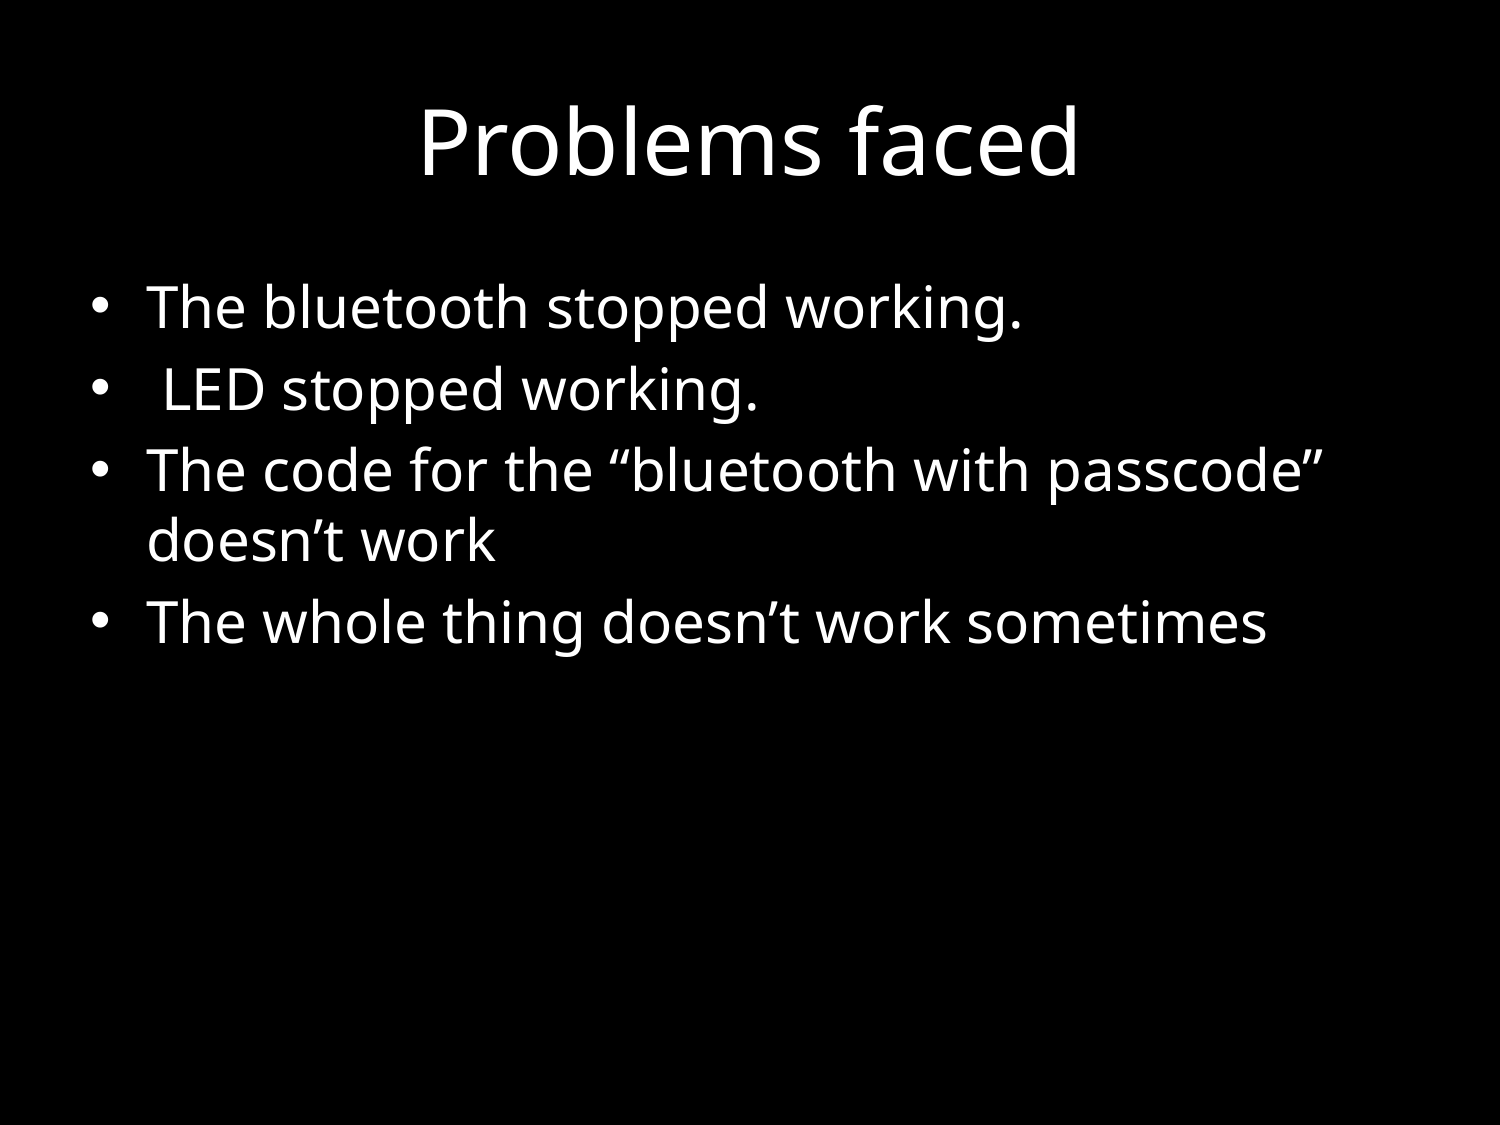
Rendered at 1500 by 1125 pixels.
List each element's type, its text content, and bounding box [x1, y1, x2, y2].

title Problems faced [75, 45, 1425, 233]
list The bluetooth stopped working. LED stopped working. The code for the “bluetooth with passcode” doesn’t work The whole thing doesn’t work sometimes [75, 262, 1425, 1005]
